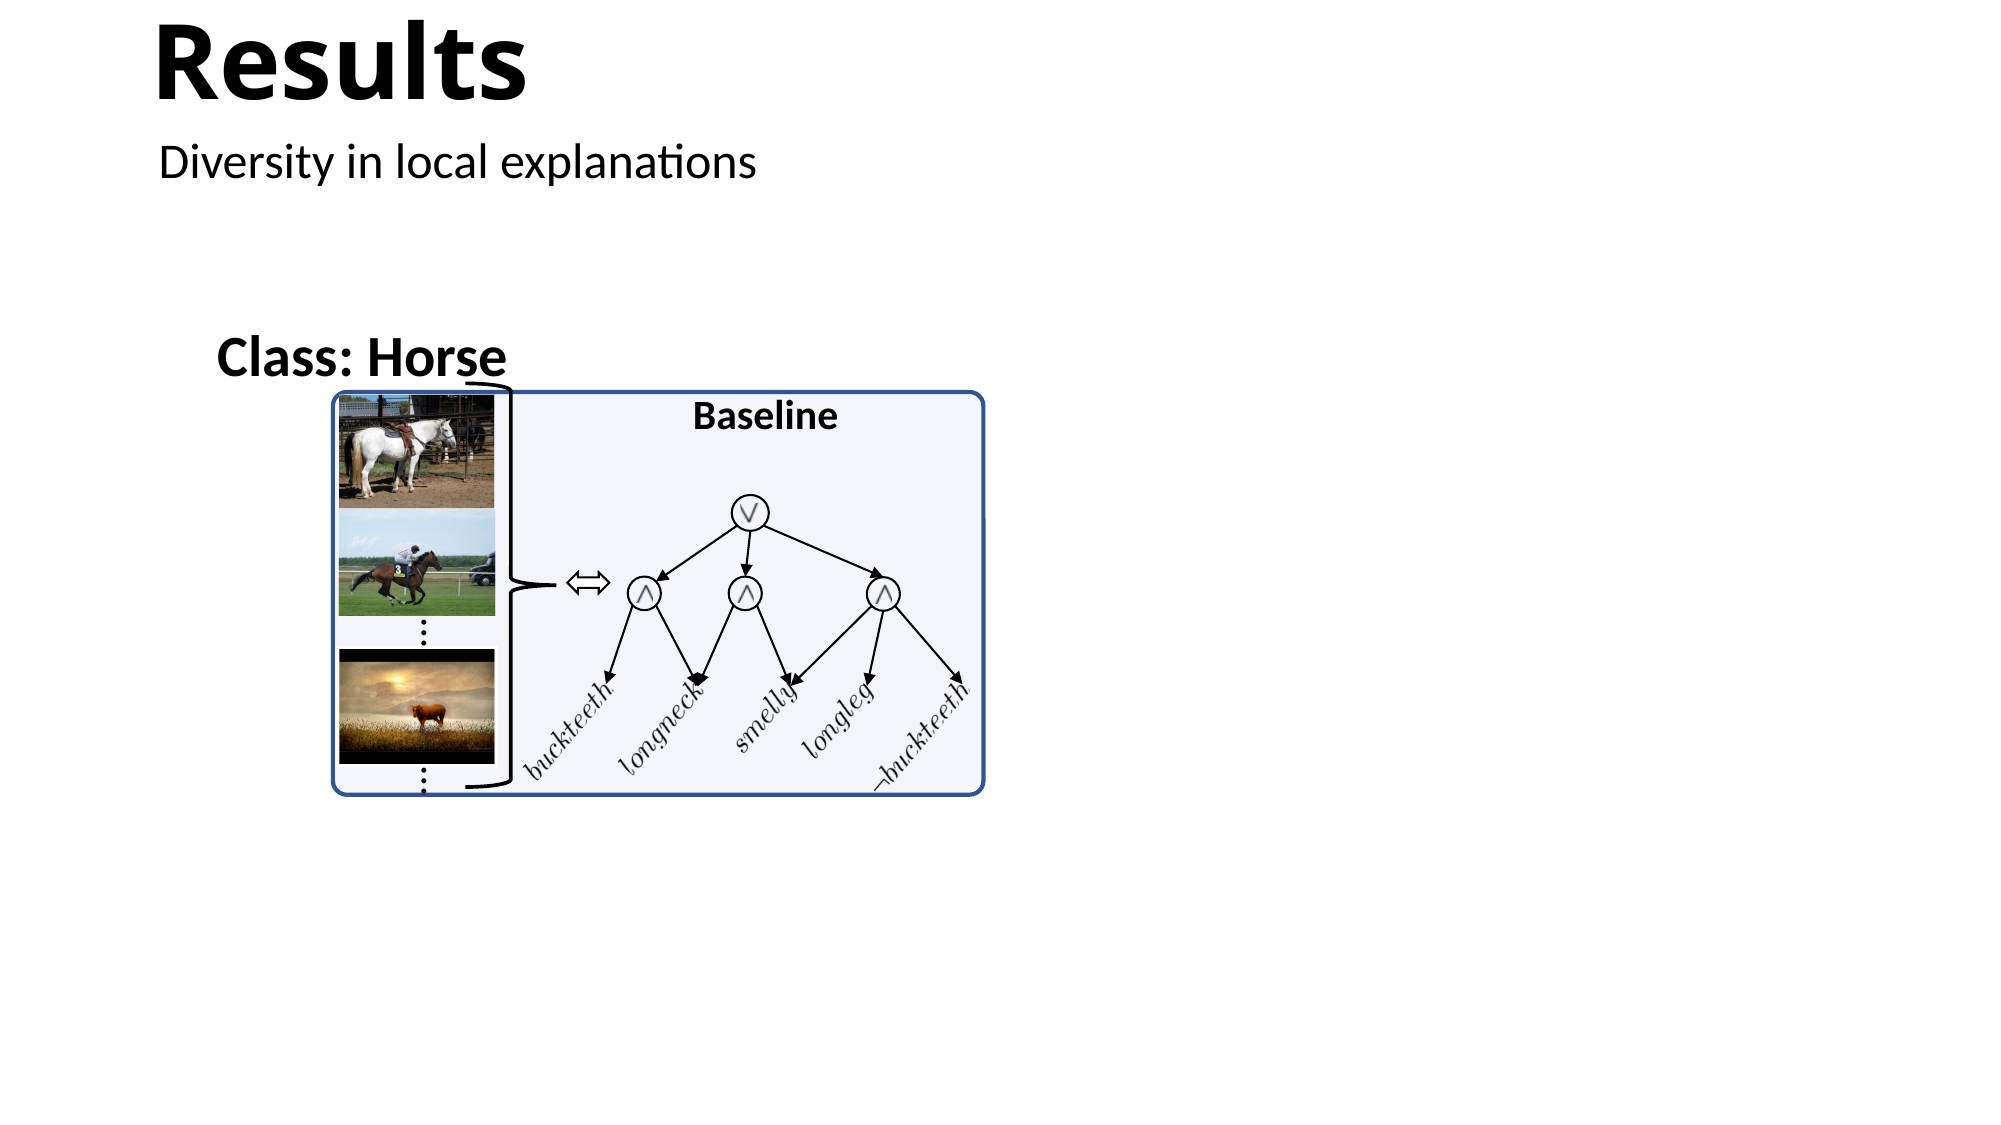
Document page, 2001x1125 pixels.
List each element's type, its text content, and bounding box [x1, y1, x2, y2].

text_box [756, 605, 790, 686]
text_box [335, 619, 498, 808]
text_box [895, 605, 963, 685]
text_box Baseline [678, 381, 854, 446]
text_box Results [135, 0, 1477, 130]
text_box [866, 610, 884, 686]
picture [723, 704, 988, 748]
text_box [745, 530, 751, 577]
text_box Diversity in local explanations [143, 121, 773, 197]
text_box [335, 391, 498, 506]
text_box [866, 577, 900, 611]
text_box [656, 525, 738, 582]
text_box [498, 390, 985, 796]
text_box [331, 396, 335, 790]
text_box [698, 605, 734, 686]
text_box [606, 605, 633, 685]
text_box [790, 605, 872, 686]
text_box Class: Horse [203, 311, 523, 396]
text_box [728, 576, 762, 611]
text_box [763, 525, 884, 578]
text_box [565, 569, 611, 596]
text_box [731, 494, 769, 531]
picture [335, 506, 498, 619]
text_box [627, 576, 661, 611]
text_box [656, 605, 698, 686]
picture [508, 714, 718, 742]
text_box [498, 396, 557, 786]
